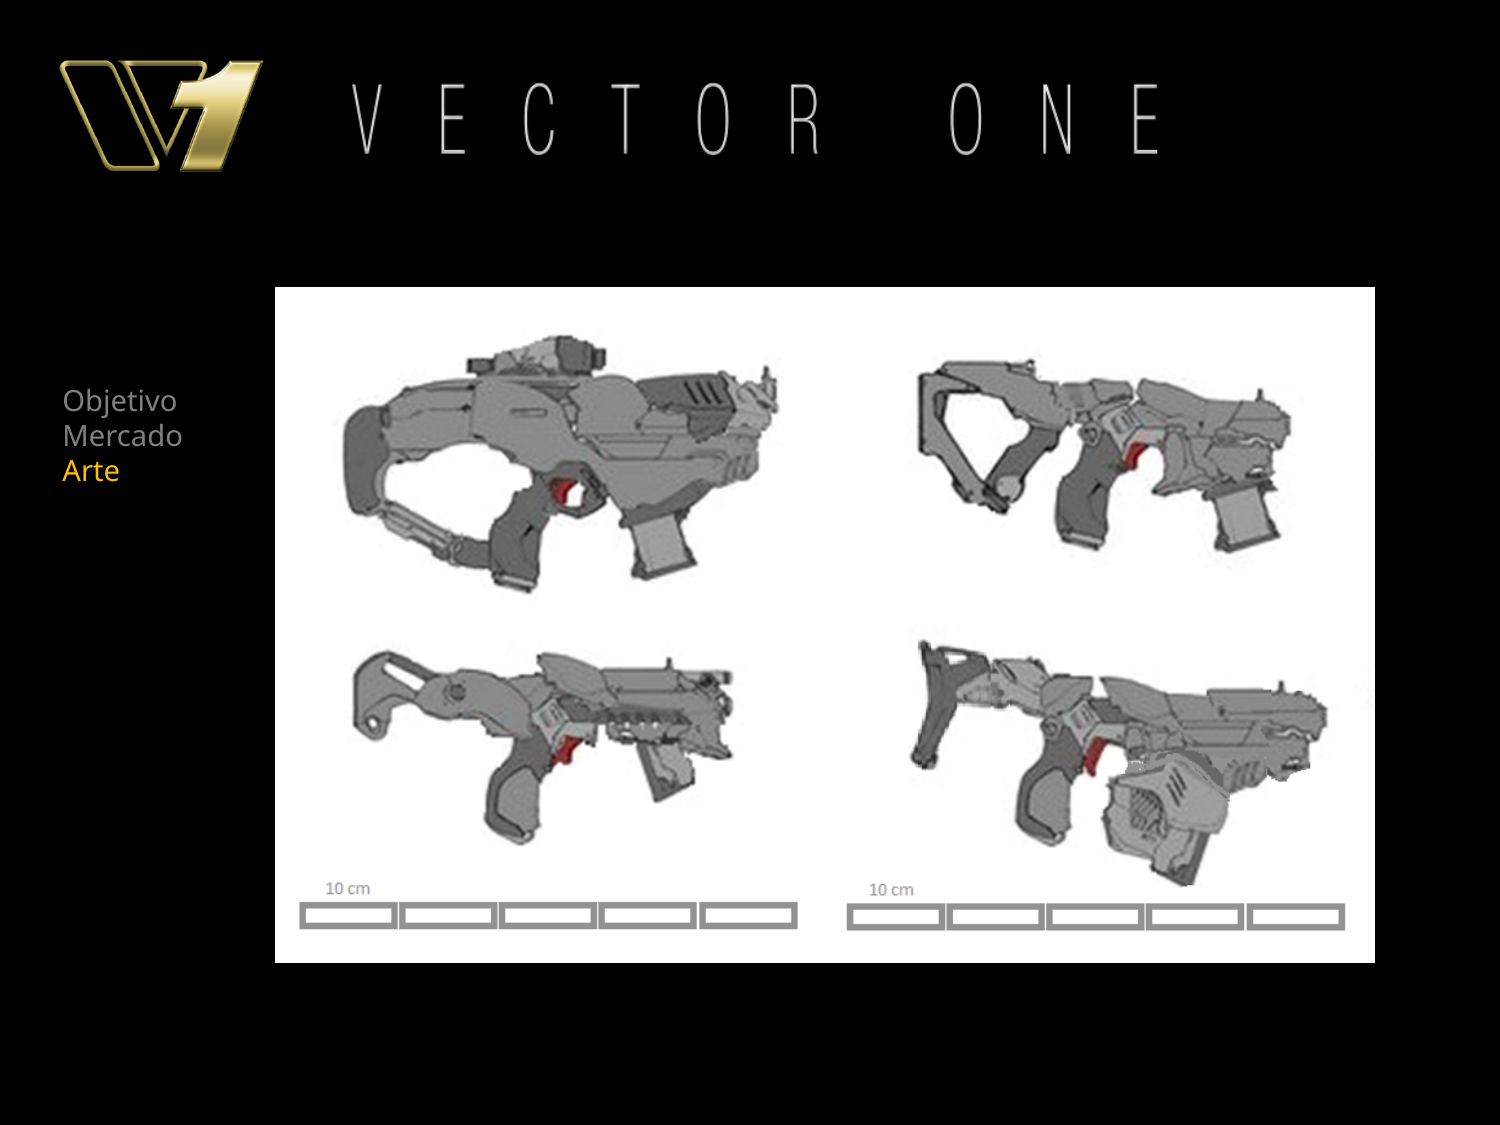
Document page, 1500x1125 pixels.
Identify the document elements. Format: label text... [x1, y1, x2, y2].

picture [274, 287, 1375, 963]
picture [49, 49, 276, 182]
picture [312, 49, 1201, 193]
text_box Objetivo Mercado Arte [47, 374, 198, 495]
